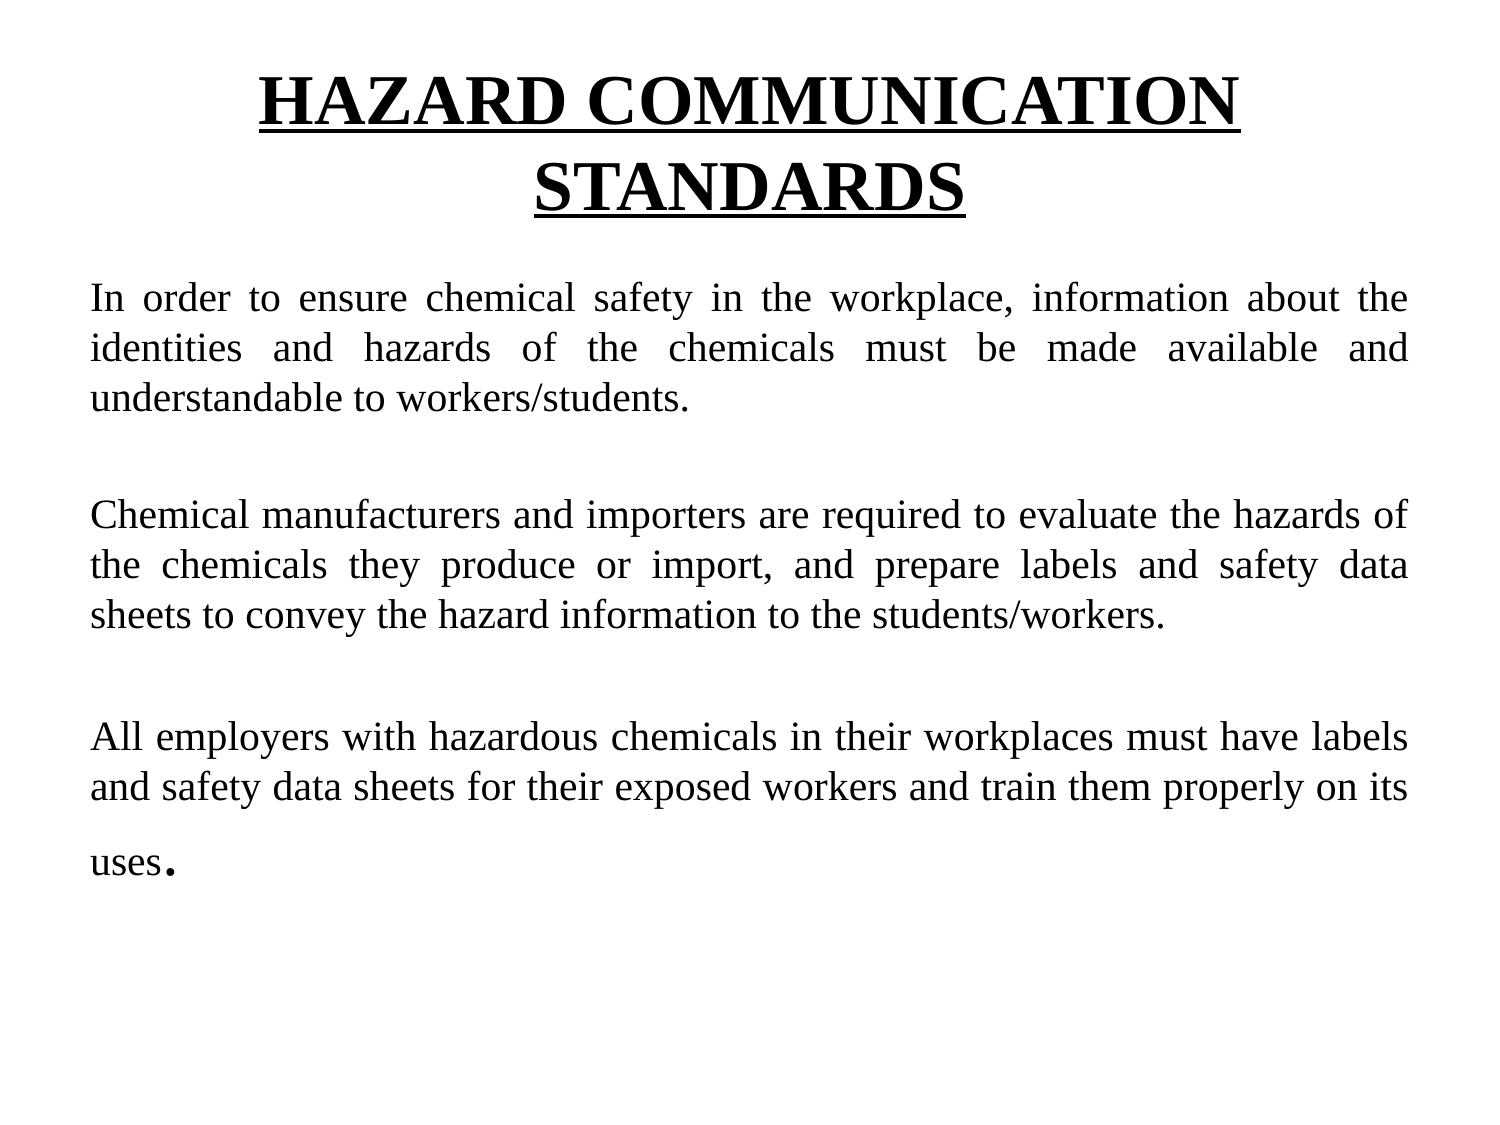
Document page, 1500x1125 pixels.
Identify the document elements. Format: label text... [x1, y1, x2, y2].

list In order to ensure chemical safety in the workplace, information about the identities and hazards of the chemicals must be made available and understandable to workers/students. Chemical manufacturers and importers are required to evaluate the hazards of the chemicals they produce or import, and prepare labels and safety data sheets to convey the hazard information to the students/workers. All employers with hazardous chemicals in their workplaces must have labels and safety data sheets for their exposed workers and train them properly on its uses. [75, 262, 1425, 1005]
title HAZARD COMMUNICATION STANDARDS [75, 45, 1425, 233]
